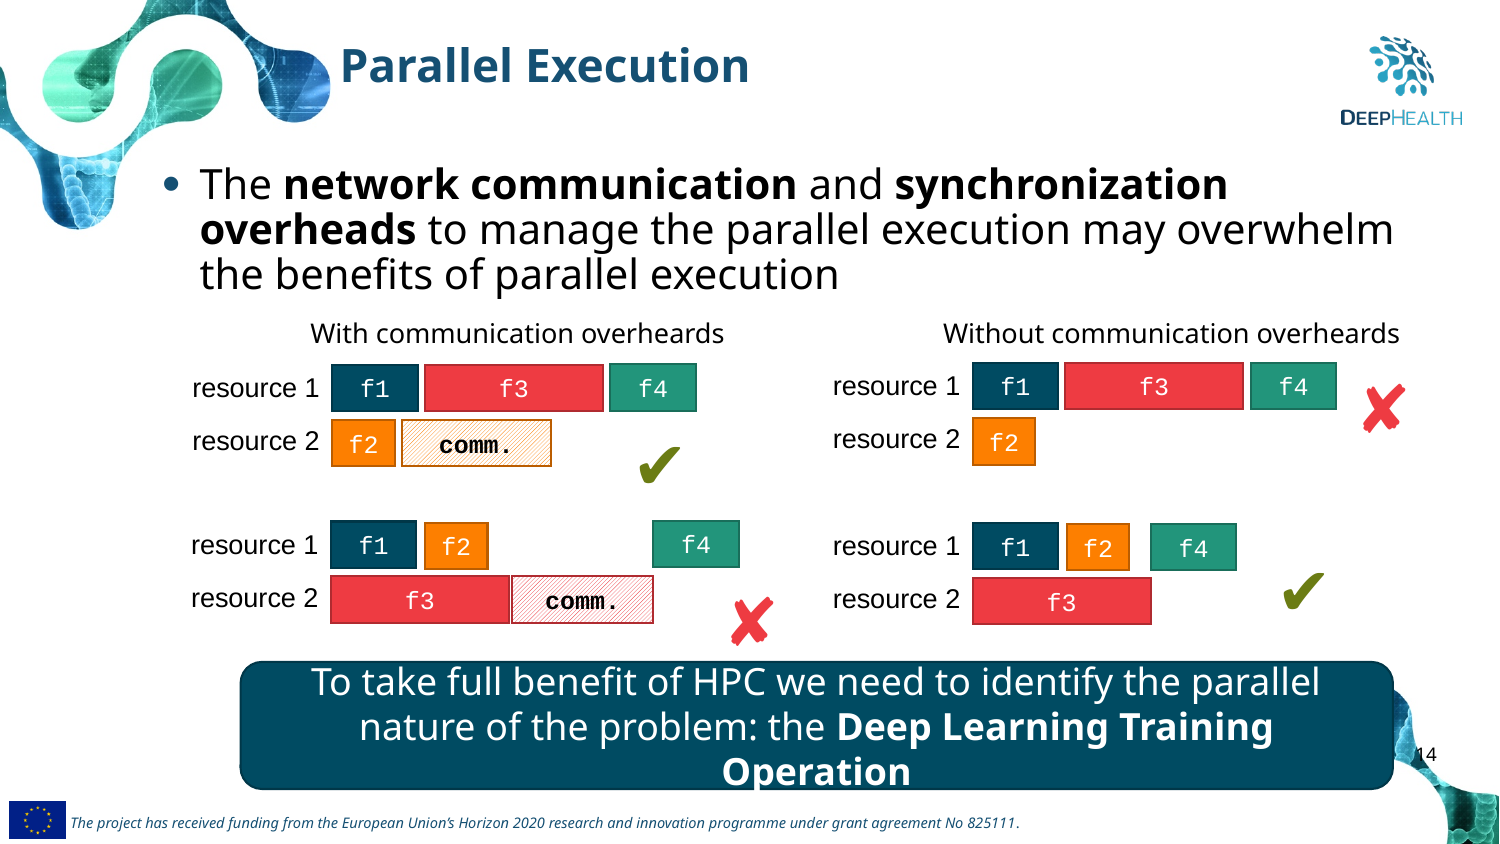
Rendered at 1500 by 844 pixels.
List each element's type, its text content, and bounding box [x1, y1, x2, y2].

picture [0, 0, 1499, 844]
text_box With communication overheards [295, 308, 740, 357]
list Parallel Execution [339, 35, 1344, 100]
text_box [174, 519, 801, 668]
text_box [816, 521, 1354, 638]
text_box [816, 359, 1432, 465]
text_box To take full benefit of HPC we need to identify the parallel nature of the problem: the Deep Learning Training Operation [239, 660, 1394, 791]
list The network communication and synchronization overheads to manage the parallel execution may overwhelm the benefits of parallel execution [147, 156, 1419, 770]
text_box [176, 362, 710, 512]
text_box Without communication overheards [928, 309, 1415, 357]
